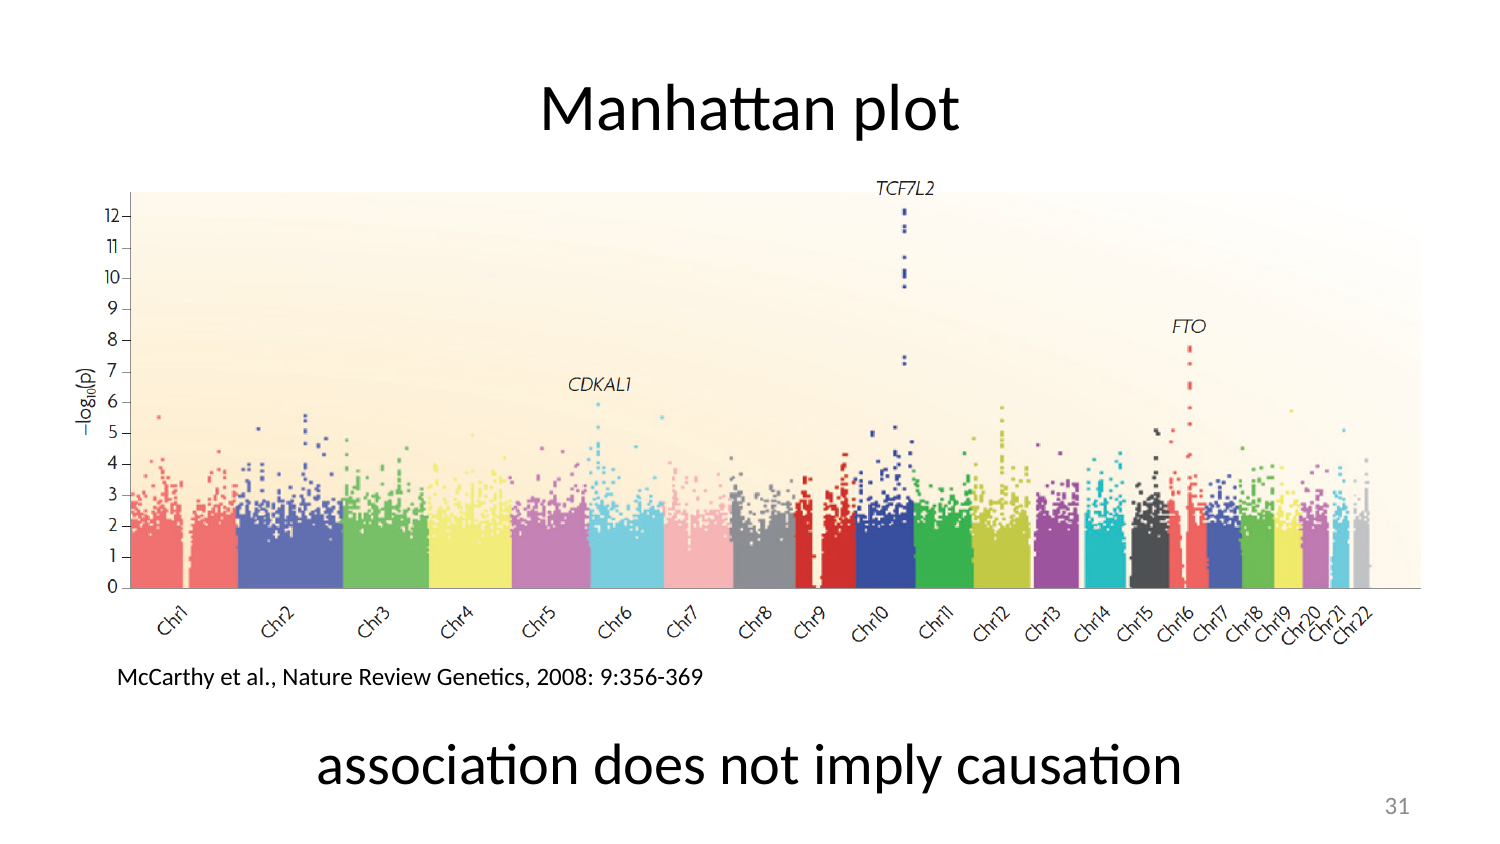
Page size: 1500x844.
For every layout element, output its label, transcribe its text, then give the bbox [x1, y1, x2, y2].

text_box McCarthy et al., Nature Review Genetics, 2008: 9:356-369 [102, 660, 720, 699]
picture [74, 177, 1426, 652]
text_box association does not imply causation [302, 718, 1198, 804]
title Manhattan plot [75, 33, 1425, 175]
slide_number 31 [1074, 782, 1425, 827]
